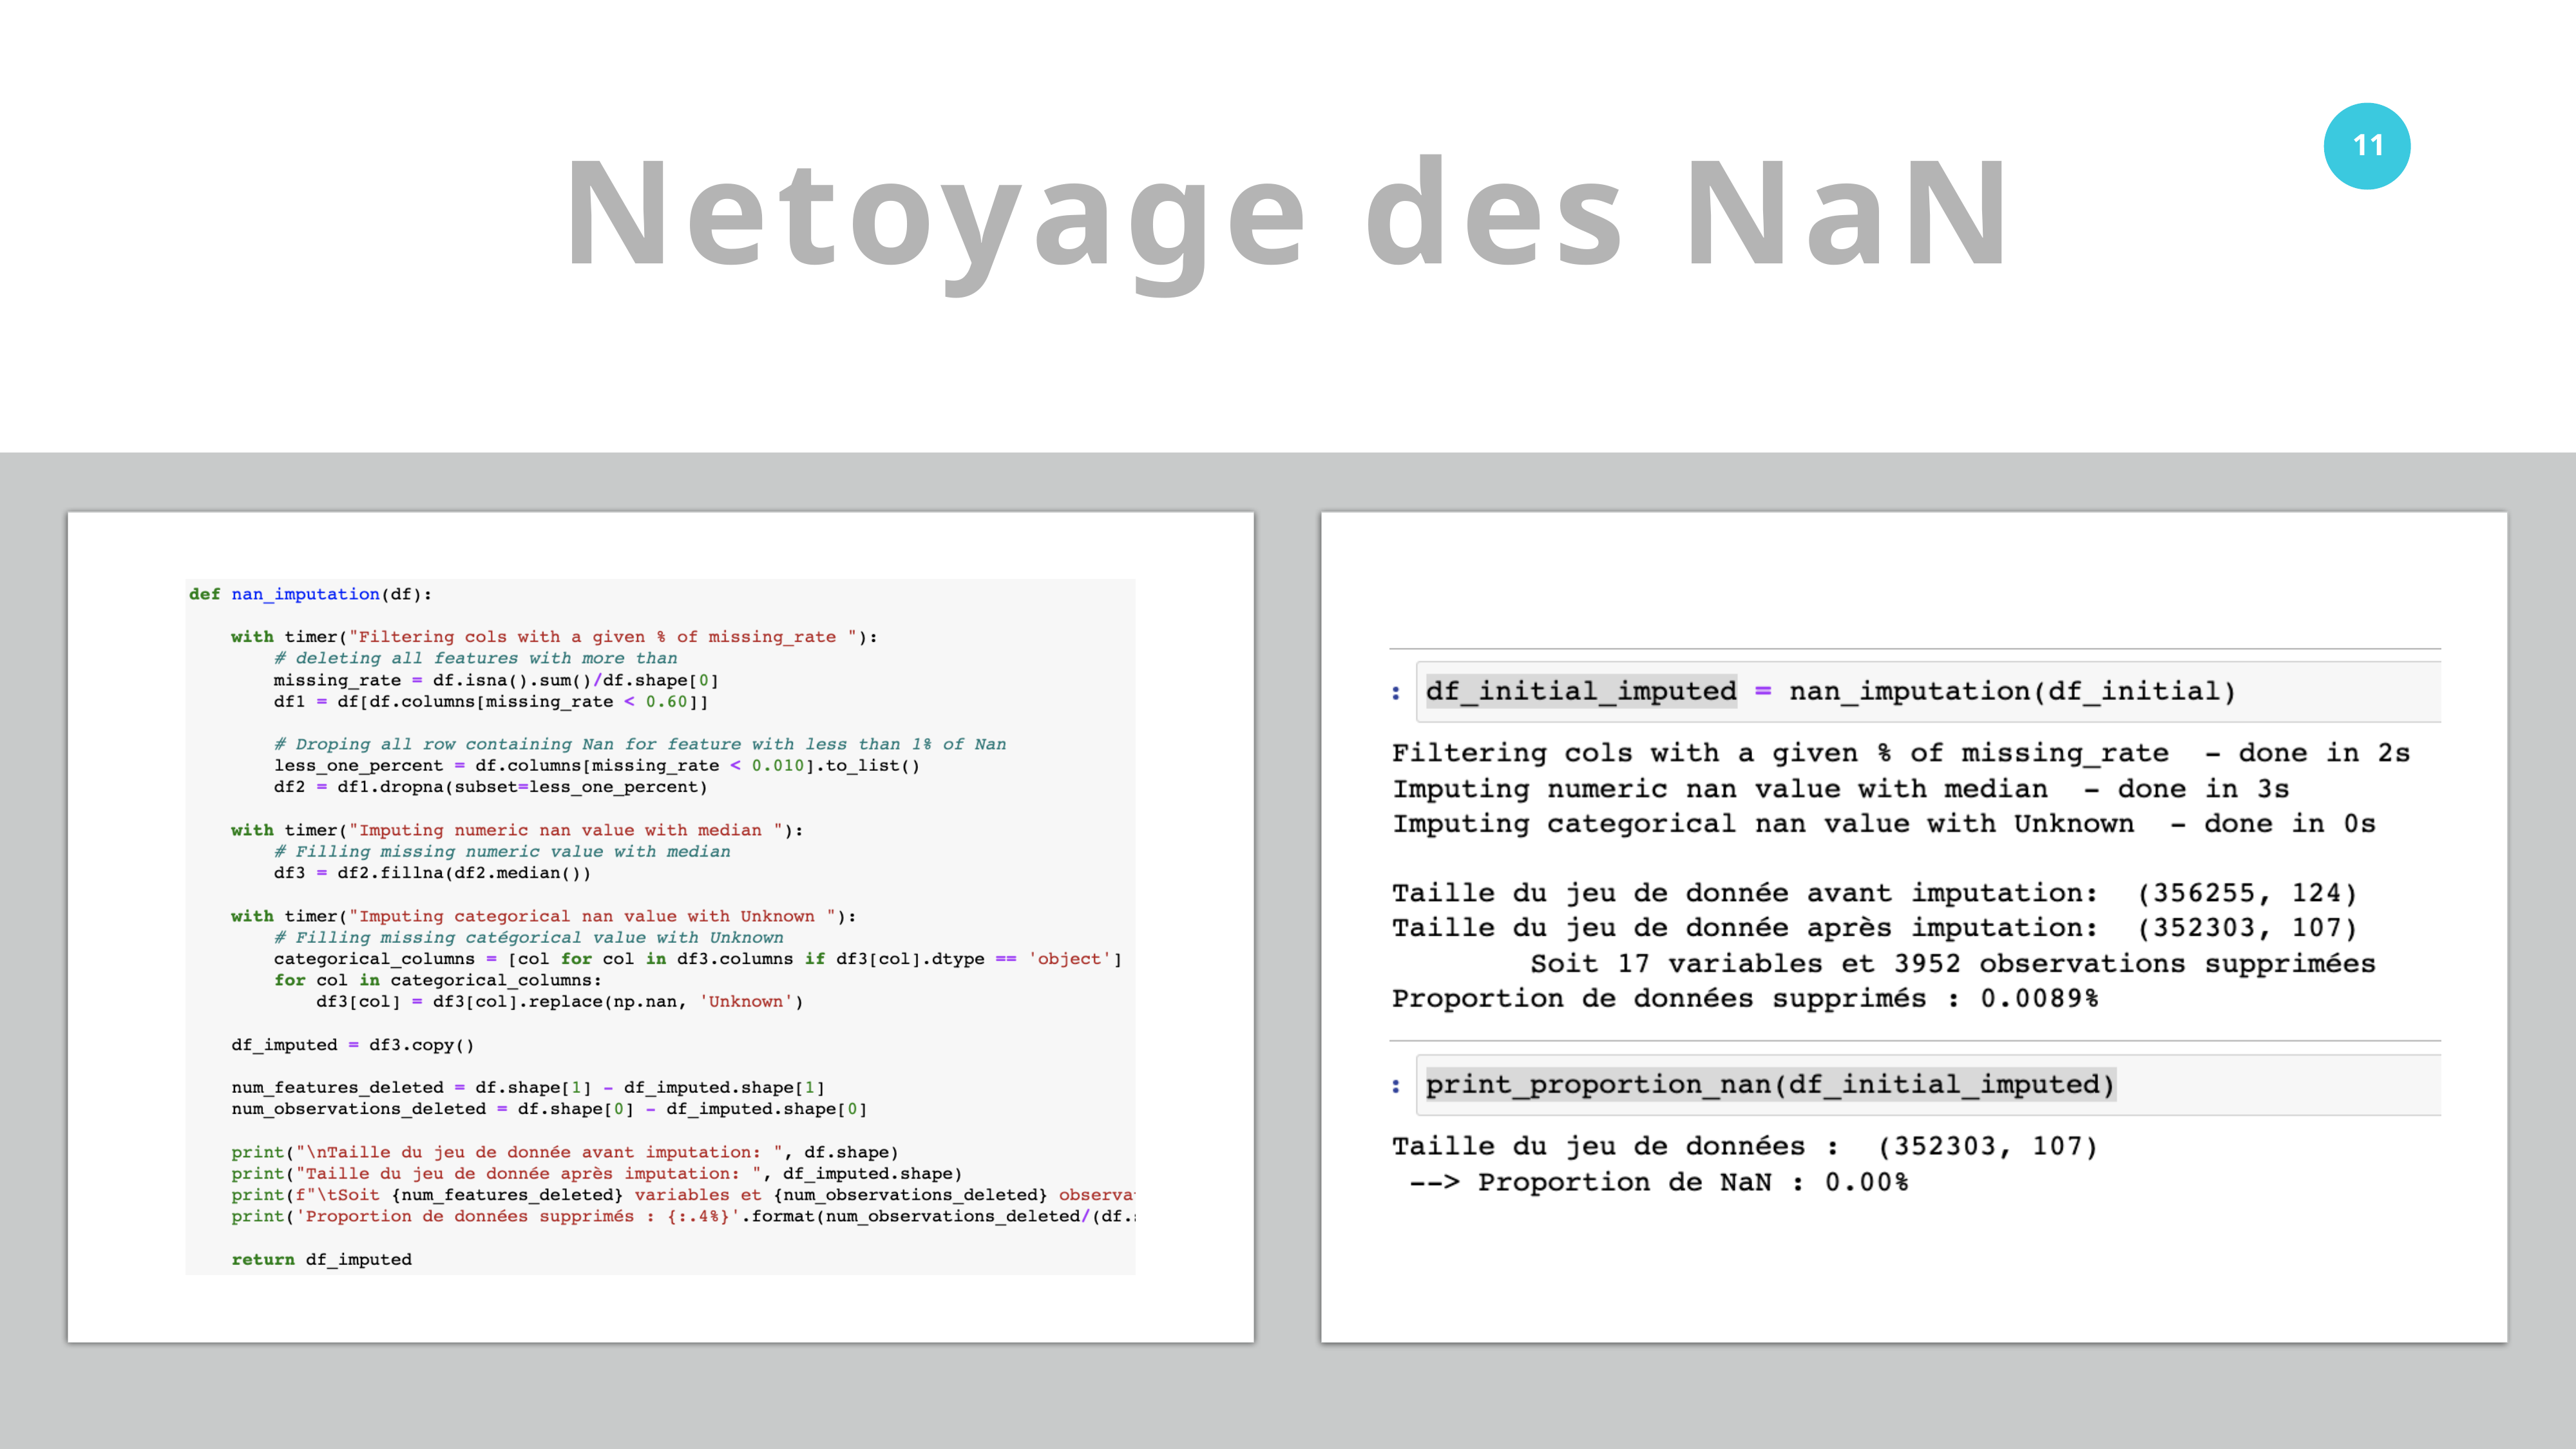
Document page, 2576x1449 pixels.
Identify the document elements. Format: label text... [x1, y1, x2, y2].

text_box Netoyage des NaN [209, 71, 2367, 299]
text_box [67, 511, 1255, 1343]
picture [186, 579, 1136, 1275]
text_box [1321, 511, 2508, 1343]
text_box [0, 452, 2576, 1449]
picture [1389, 643, 2441, 1211]
